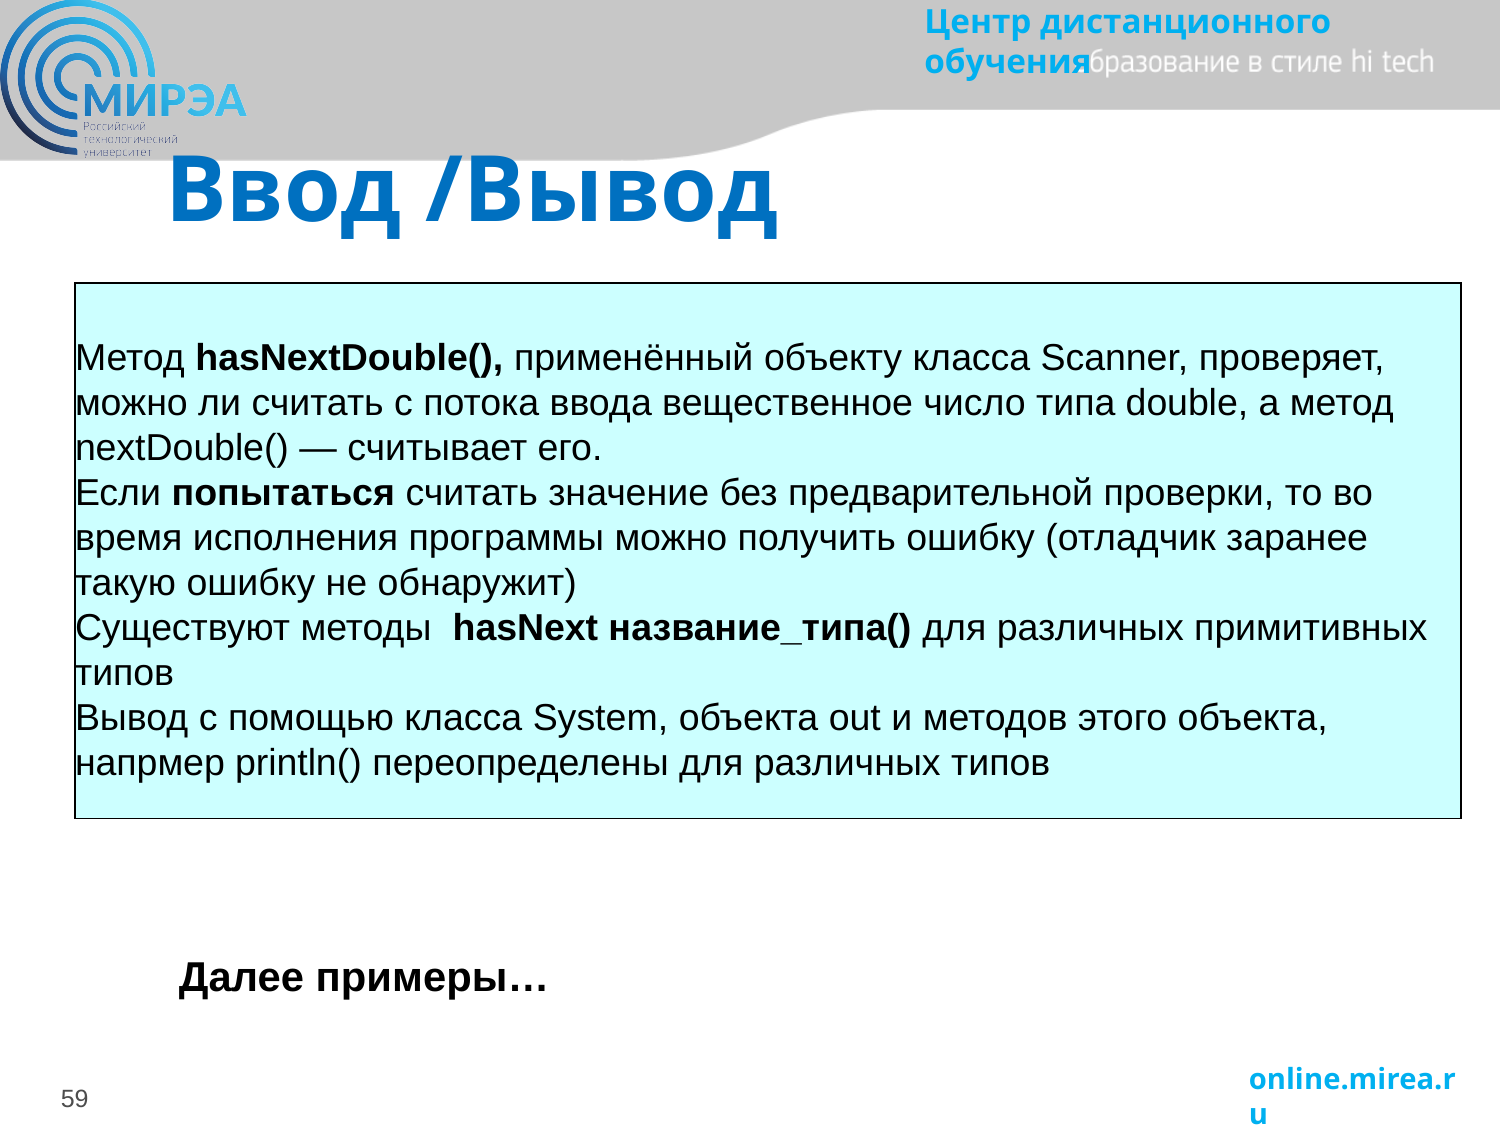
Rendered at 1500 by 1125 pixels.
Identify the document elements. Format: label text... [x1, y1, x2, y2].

slide_number 59 [45, 1074, 205, 1121]
text_box Метод hasNextDouble(), применённый объекту класса Scanner, проверяет, можно ли считать с потока ввода вещественное число типа double, а метод nextDouble() — считывает его. Если попытаться считать значение без предварительной проверки, то во время исполнения программы можно получить ошибку (отладчик заранее такую ошибку не обнаружит) Существуют методы hasNext название_типа() для различных примитивных типов Вывод с помощью класса System, объекта out и методов этого объекта, напрмер println() переопределены для различных типов [75, 282, 1461, 819]
picture [0, 0, 247, 159]
text_box Далее примеры… [74, 942, 1425, 1012]
title Ввод /Вывод [150, 135, 1305, 257]
